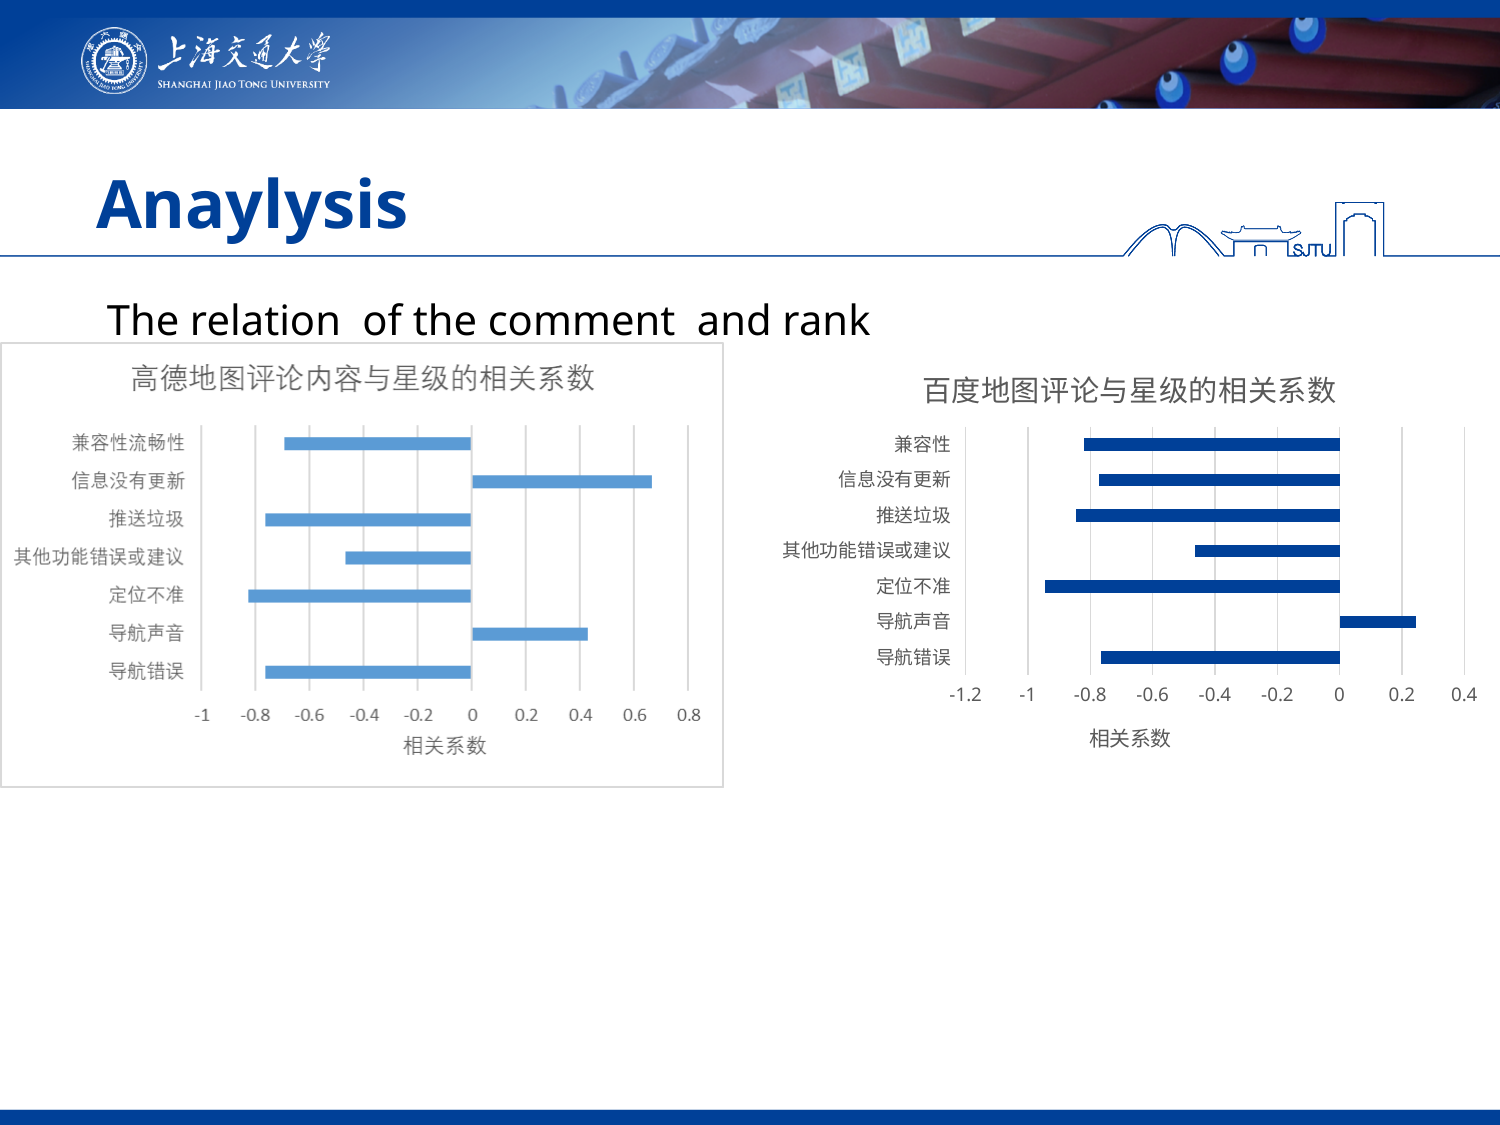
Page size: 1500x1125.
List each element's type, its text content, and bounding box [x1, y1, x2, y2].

chart [767, 341, 1493, 784]
title Anaylysis [81, 159, 1455, 254]
list The relation of the comment and rank [81, 276, 1455, 1084]
picture [0, 18, 1500, 109]
picture [0, 342, 724, 788]
